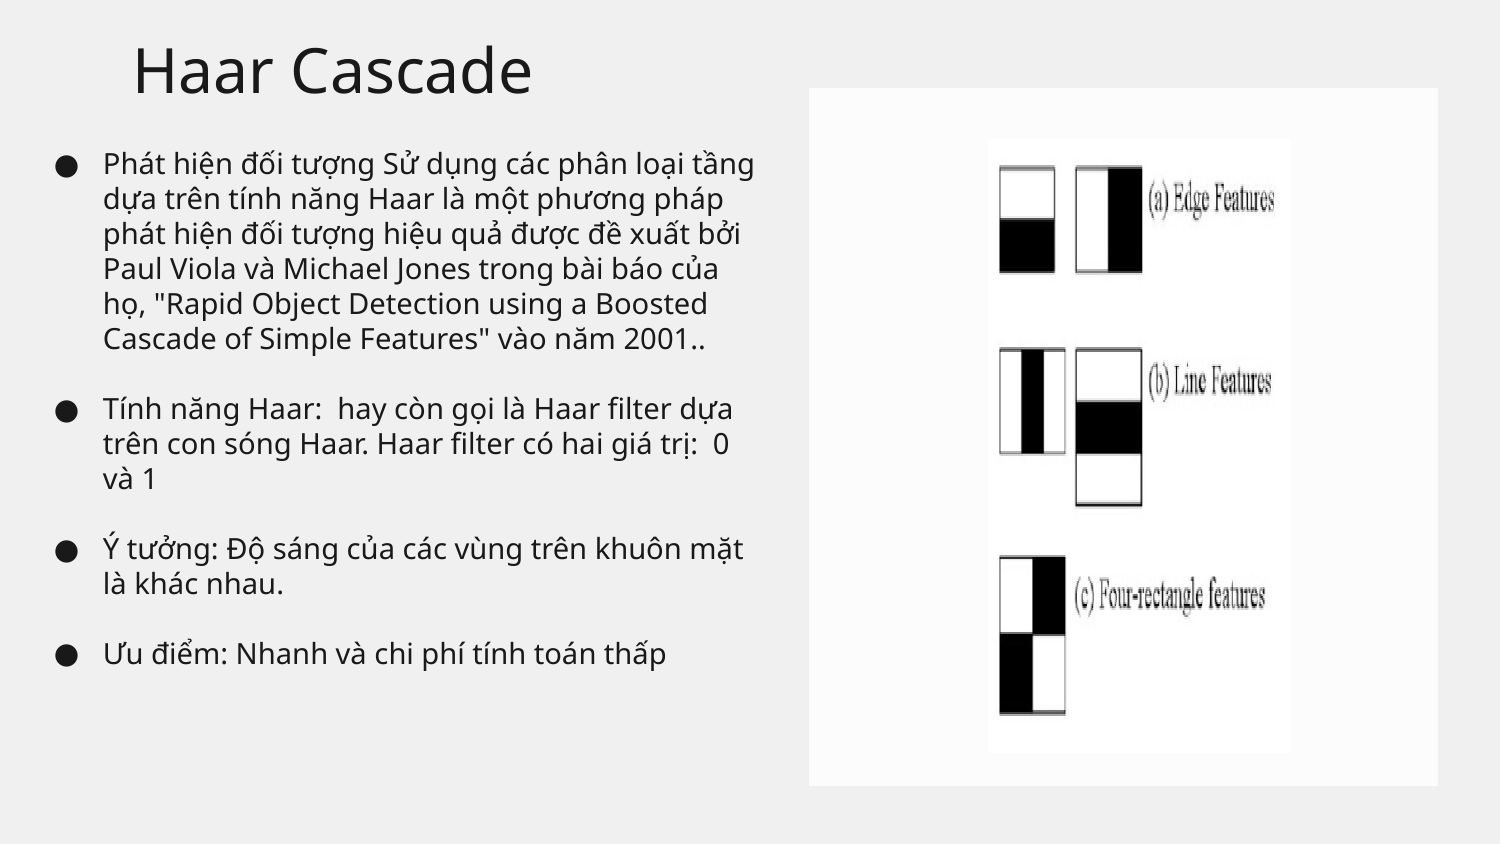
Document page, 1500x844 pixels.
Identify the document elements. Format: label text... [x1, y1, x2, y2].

subtitle Phát hiện đối tượng Sử dụng các phân loại tầng dựa trên tính năng Haar là một phương pháp phát hiện đối tượng hiệu quả được đề xuất bởi Paul Viola và Michael Jones trong bài báo của họ, "Rapid Object Detection using a Boosted Cascade of Simple Features" vào năm 2001.. Tính năng Haar: hay còn gọi là Haar filter dựa trên con sóng Haar. Haar filter có hai giá trị: 0 và 1 Ý tưởng: Độ sáng của các vùng trên khuôn mặt là khác nhau. Ưu điểm: Nhanh và chi phí tính toán thấp [12, 130, 783, 815]
title Haar Cascade [117, 16, 1383, 111]
picture [808, 88, 1438, 786]
